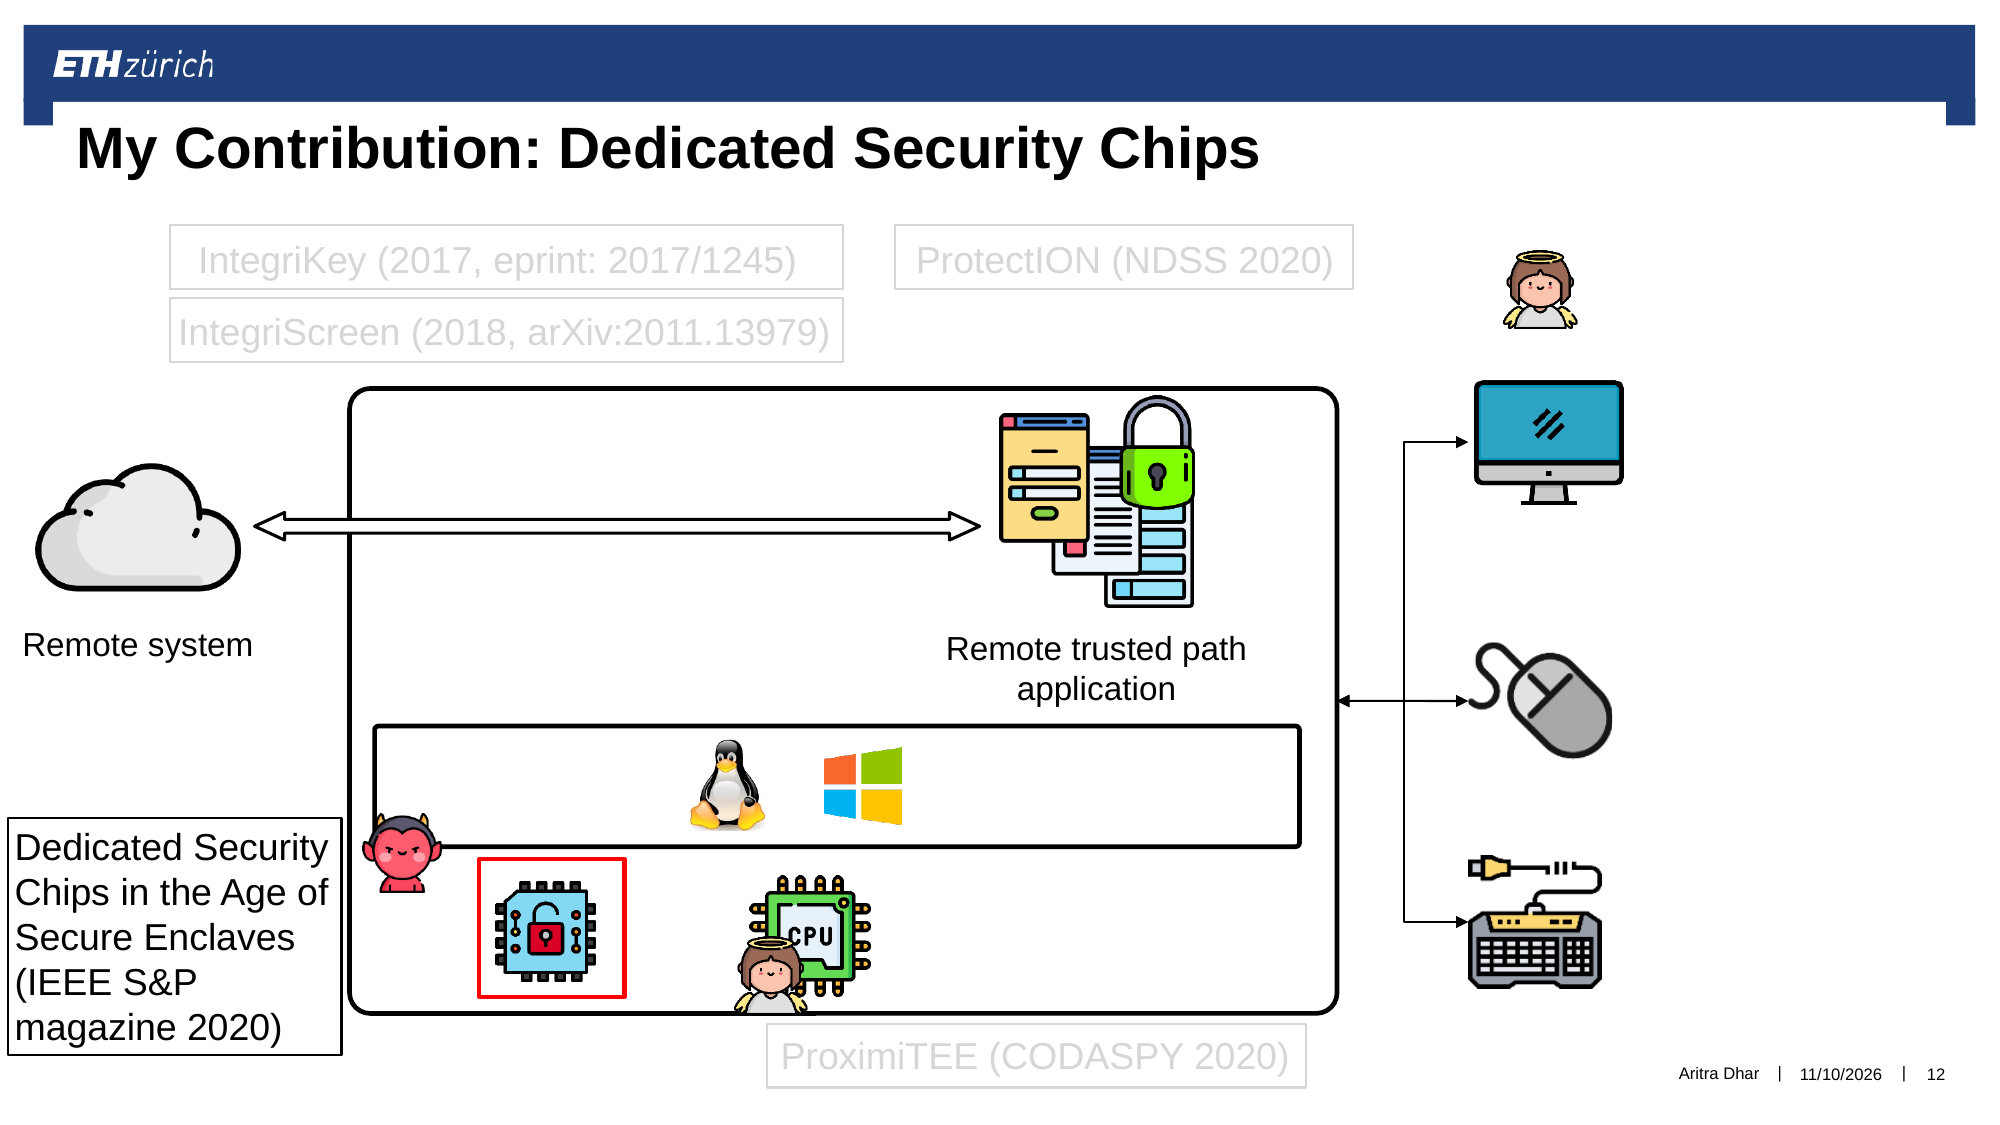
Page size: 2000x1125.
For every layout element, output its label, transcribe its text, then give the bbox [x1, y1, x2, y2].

picture [1468, 379, 1629, 505]
text_box [86, 198, 1402, 374]
text_box [372, 723, 1302, 849]
text_box Remote trusted path application [909, 619, 1284, 715]
picture [824, 747, 902, 825]
picture [686, 738, 766, 832]
title My Contribution: Dedicated Security Chips [53, 101, 1946, 262]
text_box IntegriScreen (2018, arXiv:2011.13979) [88, 374, 888, 406]
text_box Dedicated Security Chips in the Age of Secure Enclaves (IEEE S&P magazine 2020) [0, 815, 373, 1055]
picture [362, 813, 442, 893]
text_box [603, 1017, 1355, 1112]
picture [1468, 855, 1602, 989]
picture [1500, 249, 1580, 330]
footer Aritra Dhar [1355, 1034, 1760, 1111]
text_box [1336, 441, 1469, 699]
picture [1469, 641, 1613, 761]
slide_number 12 [1906, 1034, 1966, 1112]
text_box [252, 510, 982, 542]
text_box [477, 857, 627, 999]
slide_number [1790, 1034, 1892, 1112]
text_box [347, 386, 1340, 1016]
picture [495, 881, 597, 983]
picture [34, 423, 241, 631]
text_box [1336, 707, 1469, 923]
text_box Remote system [0, 615, 276, 671]
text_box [999, 413, 1194, 608]
picture [1099, 395, 1214, 510]
picture [730, 875, 871, 1016]
